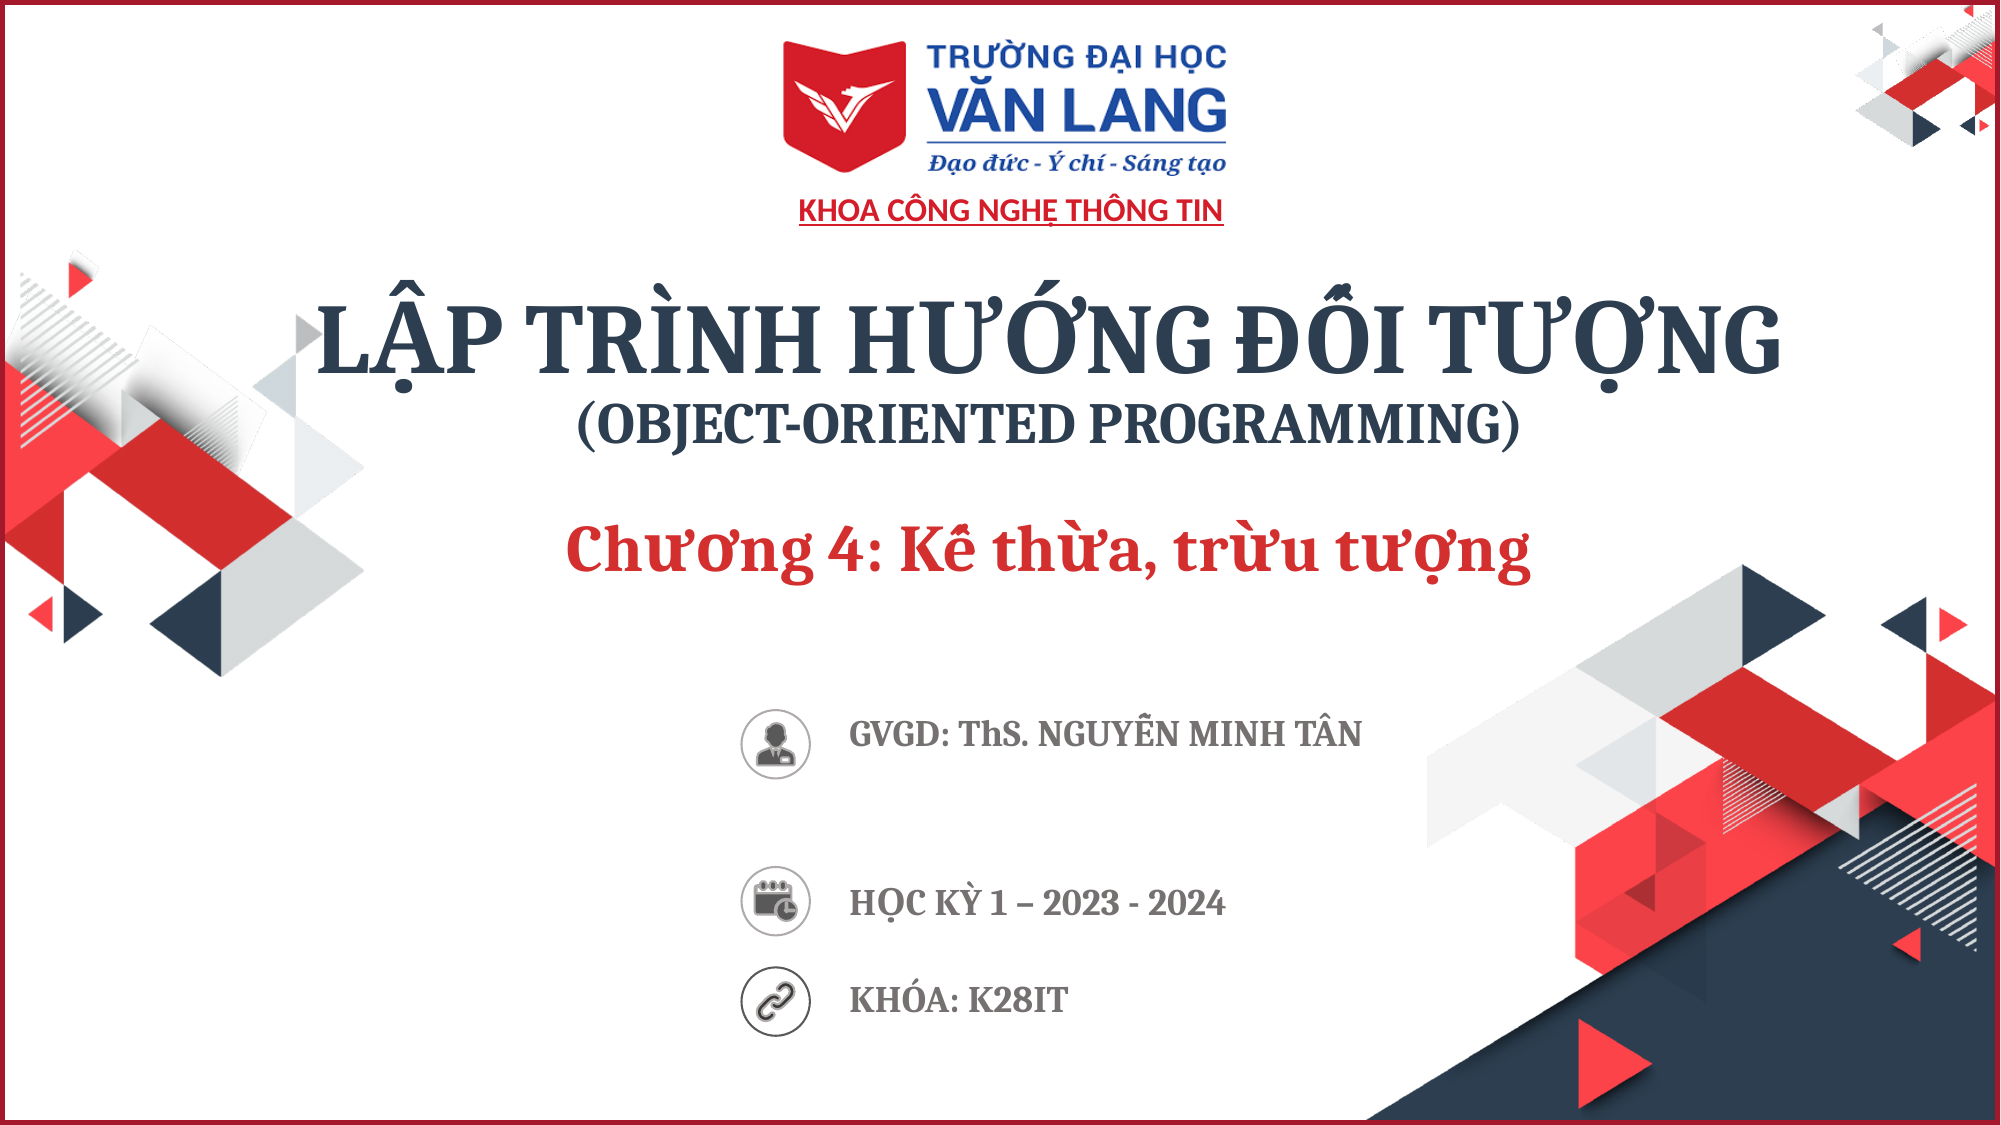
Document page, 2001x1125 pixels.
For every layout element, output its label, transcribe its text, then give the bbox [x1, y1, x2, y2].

picture [5, 250, 364, 676]
text_box KHÓA: K28IT [834, 967, 1442, 1028]
text_box [740, 966, 811, 1037]
text_box GVGD: ThS. NGUYỄN MINH TÂN [834, 701, 1442, 762]
text_box Chương 4: Kế thừa, trừu tượng [328, 497, 1769, 592]
text_box [755, 981, 796, 1023]
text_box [741, 710, 810, 779]
text_box LẬP TRÌNH HƯỚNG ĐỐI TƯỢNG [300, 266, 1798, 402]
picture [1305, 564, 1995, 1120]
text_box HỌC KỲ 1 – 2023 - 2024 [834, 871, 1442, 931]
picture [780, 38, 1226, 176]
text_box (OBJECT-ORIENTED PROGRAMMING) [328, 378, 1769, 463]
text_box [741, 866, 810, 936]
picture [1855, 5, 1995, 147]
